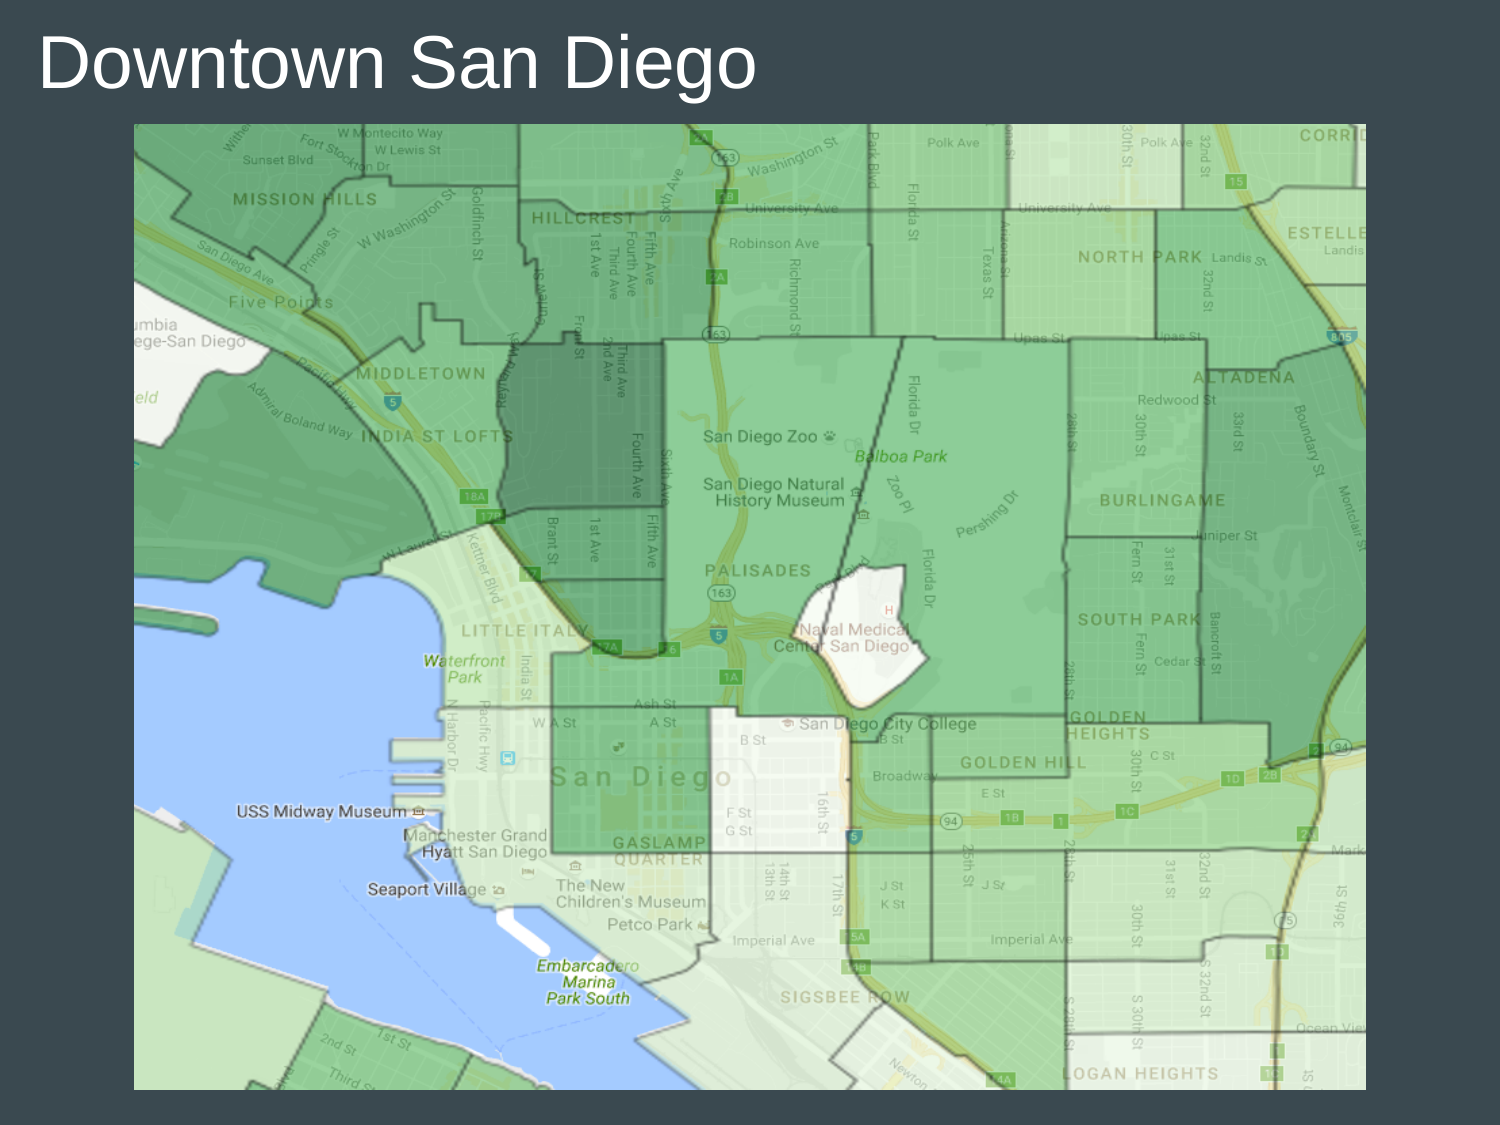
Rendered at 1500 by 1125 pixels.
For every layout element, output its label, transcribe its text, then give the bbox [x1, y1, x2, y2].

title Downtown San Diego [22, 0, 1480, 125]
picture [133, 123, 1367, 1091]
